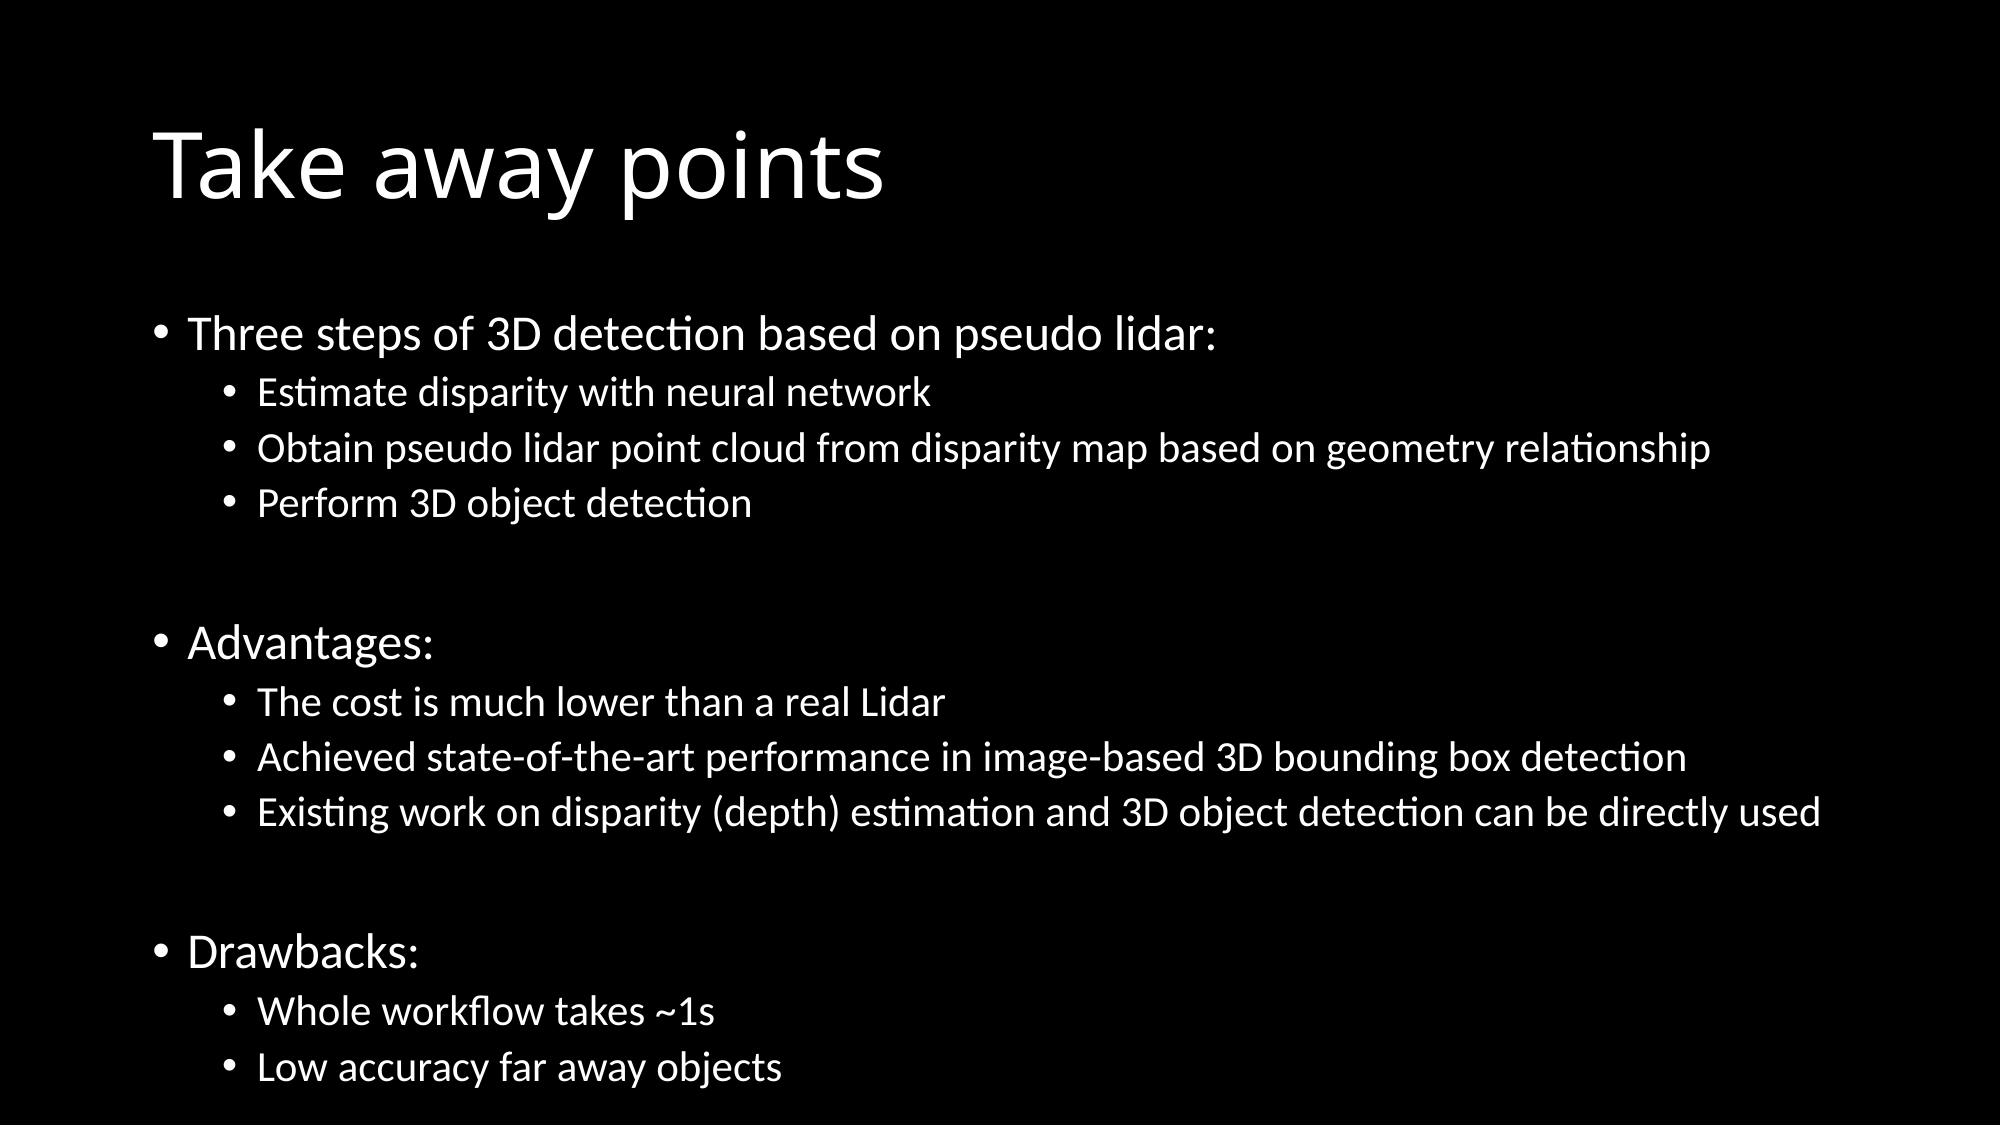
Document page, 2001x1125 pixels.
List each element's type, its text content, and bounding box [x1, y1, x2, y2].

title Take away points [137, 59, 1863, 278]
list Three steps of 3D detection based on pseudo lidar: Estimate disparity with neural network Obtain pseudo lidar point cloud from disparity map based on geometry relationship Perform 3D object detection Advantages: The cost is much lower than a real Lidar Achieved state-of-the-art performance in image-based 3D bounding box detection Existing work on disparity (depth) estimation and 3D object detection can be directly used Drawbacks: Whole workflow takes ~1s Low accuracy far away objects [137, 299, 2000, 1099]
